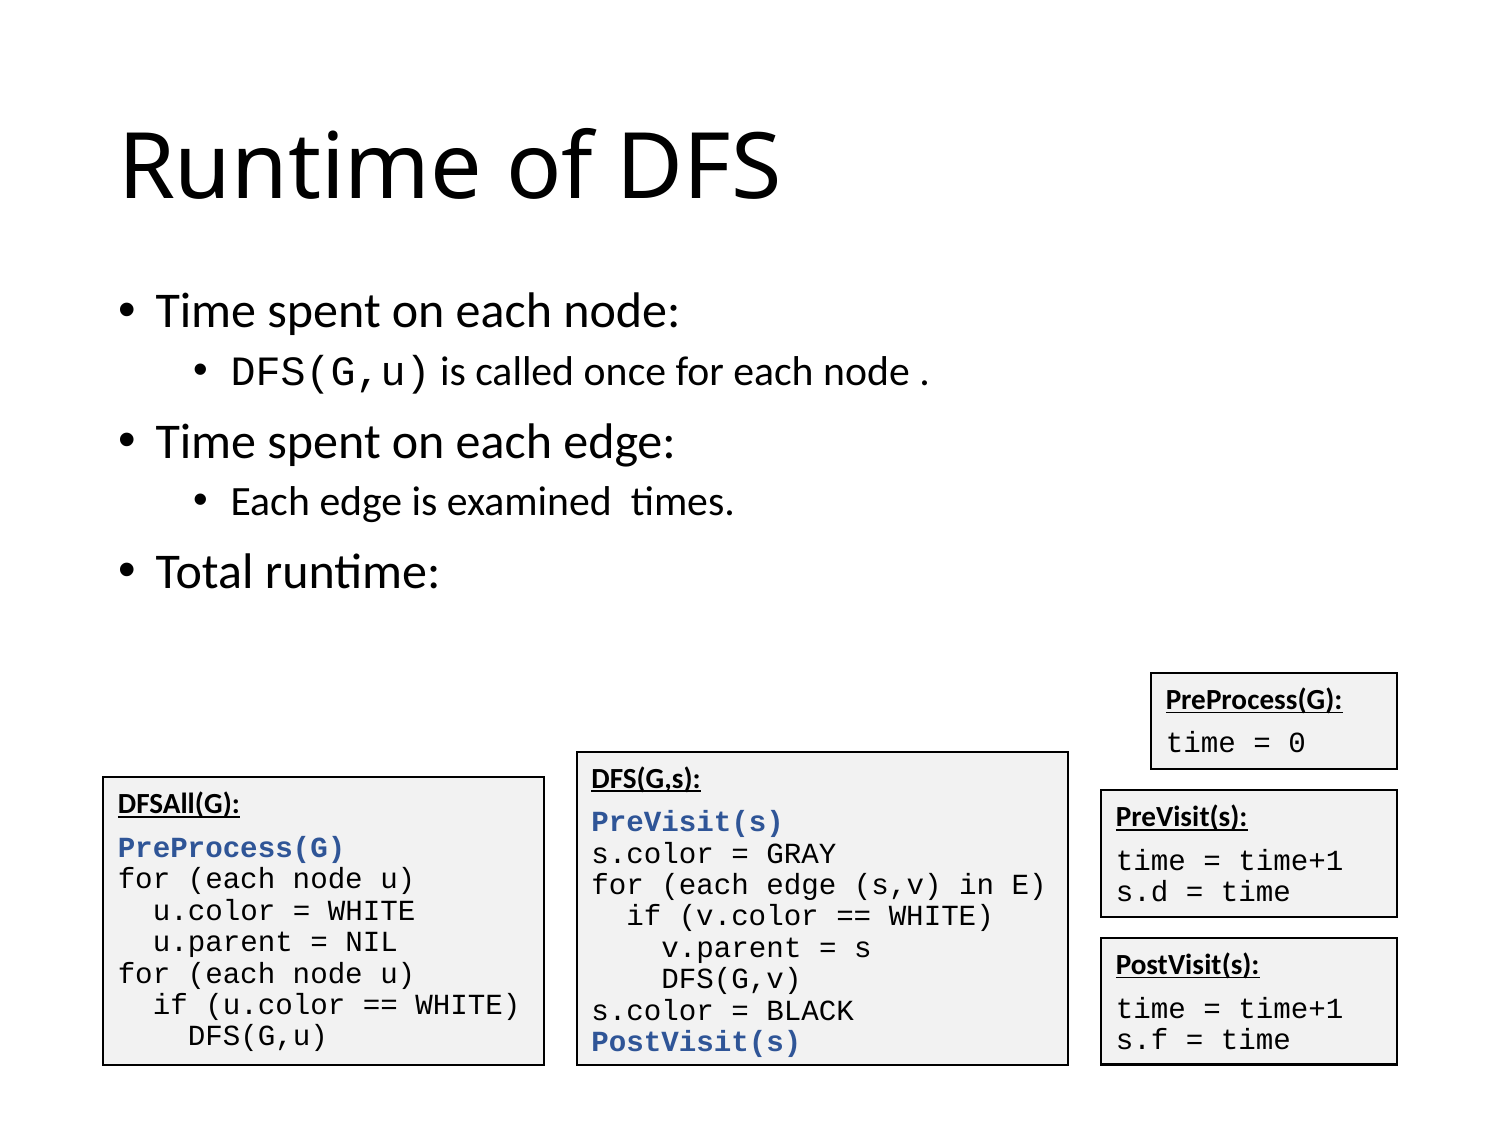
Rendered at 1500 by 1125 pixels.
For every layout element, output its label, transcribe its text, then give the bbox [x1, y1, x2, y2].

text_box PostVisit(s): time = time+1 s.f = time [1100, 937, 1398, 1066]
text_box DFSAll(G): PreProcess(G) for (each node u) u.color = WHITE u.parent = NIL for (each node u) if (u.color == WHITE) DFS(G,u) [102, 776, 545, 1066]
text_box PreVisit(s): time = time+1 s.d = time [1100, 789, 1398, 918]
title Runtime of DFS [103, 59, 1397, 278]
text_box DFS(G,s): PreVisit(s) s.color = GRAY for (each edge (s,v) in E) if (v.color == WHITE) v.parent = s DFS(G,v) s.color = BLACK PostVisit(s) [576, 751, 1069, 1066]
text_box PreProcess(G): time = 0 [1150, 672, 1398, 770]
